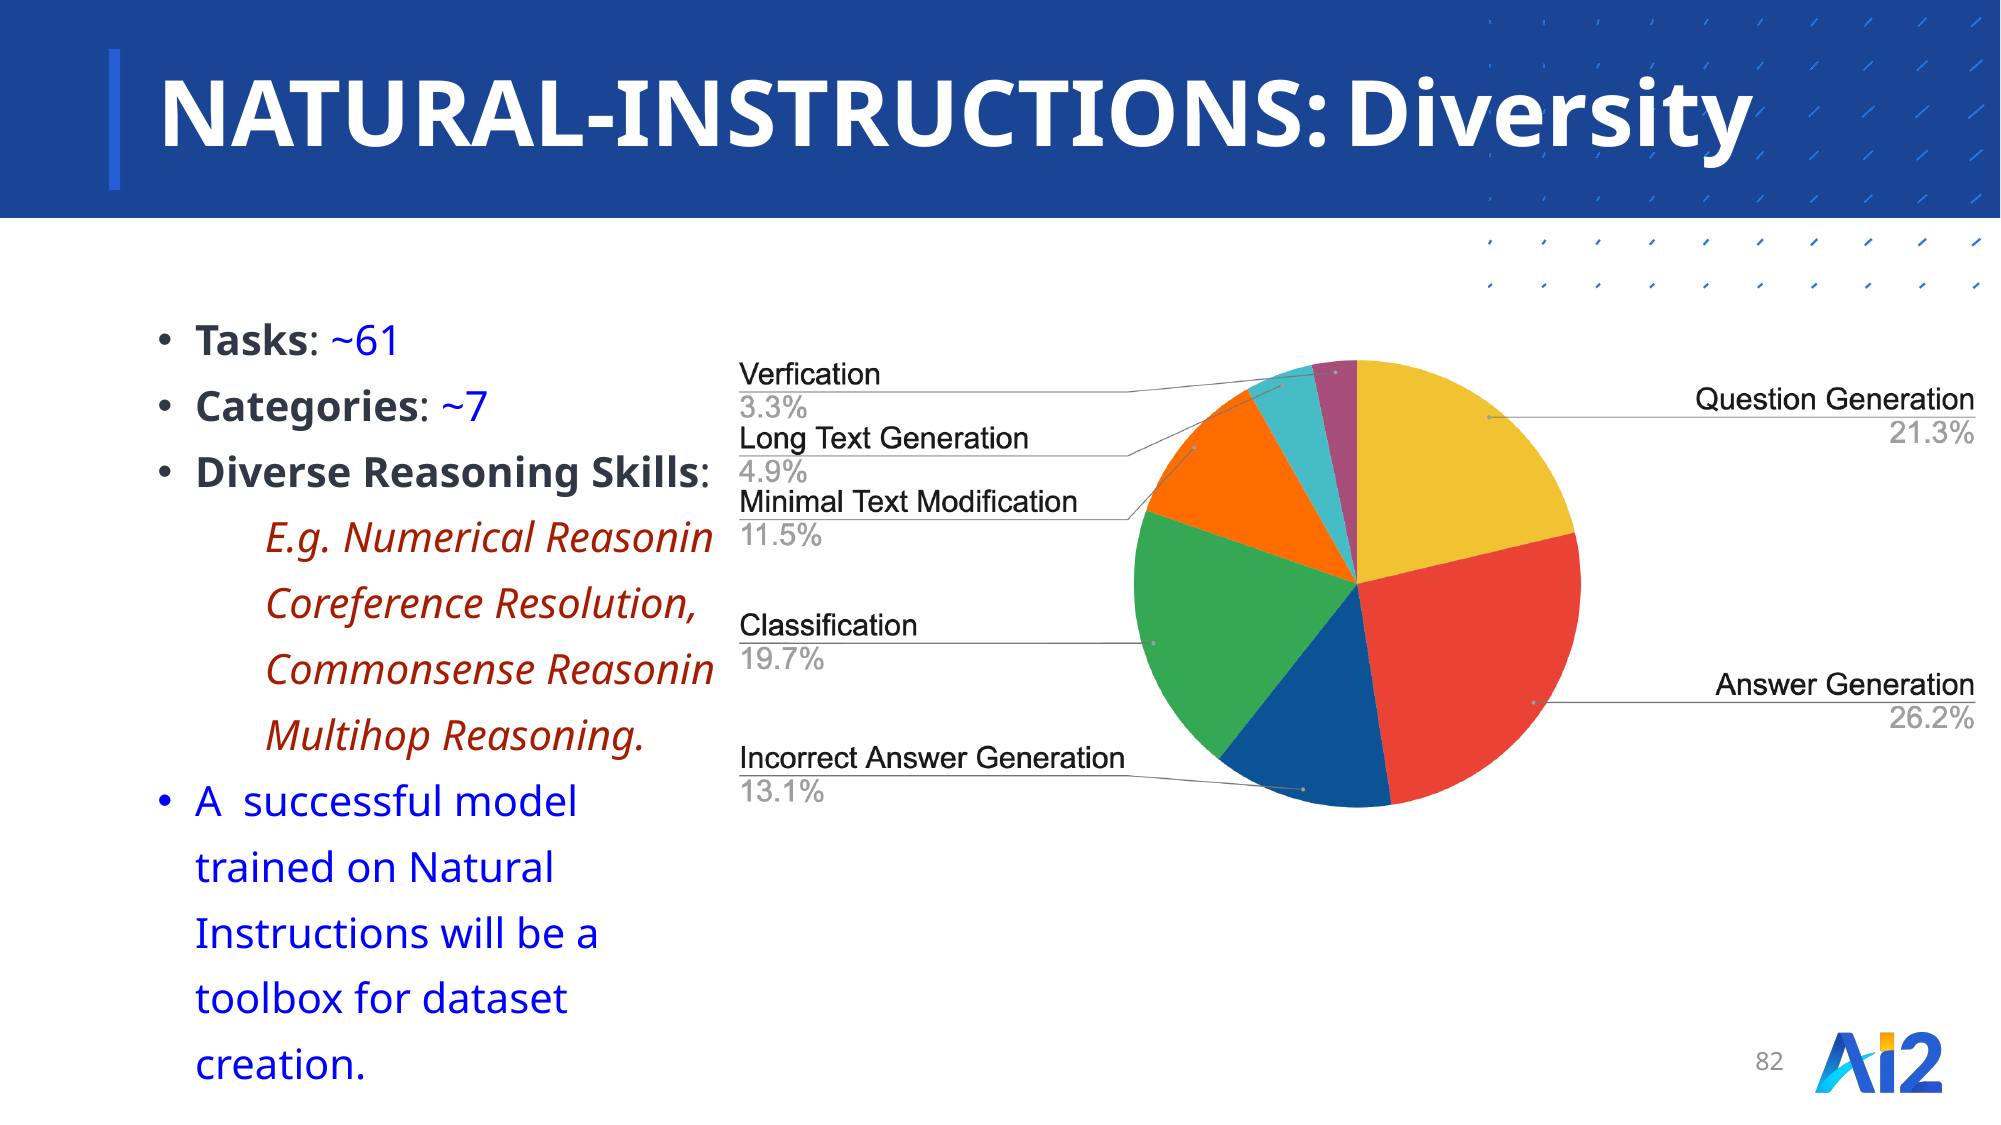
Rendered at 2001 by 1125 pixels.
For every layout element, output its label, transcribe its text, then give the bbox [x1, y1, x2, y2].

title NATURAL-INSTRUCTIONS: Diversity [137, 47, 1863, 206]
list Tasks: ~61 Categories: ~7 Diverse Reasoning Skills: E.g. Numerical Reasoning, Coreference Resolution, Commonsense Reasoning, Multihop Reasoning. A successful model trained on Natural Instructions will be a toolbox for dataset creation. [137, 299, 1863, 1014]
slide_number 82 [1716, 1032, 1804, 1093]
picture [714, 335, 2000, 833]
picture [1815, 1032, 1942, 1093]
picture [1487, 0, 2000, 289]
